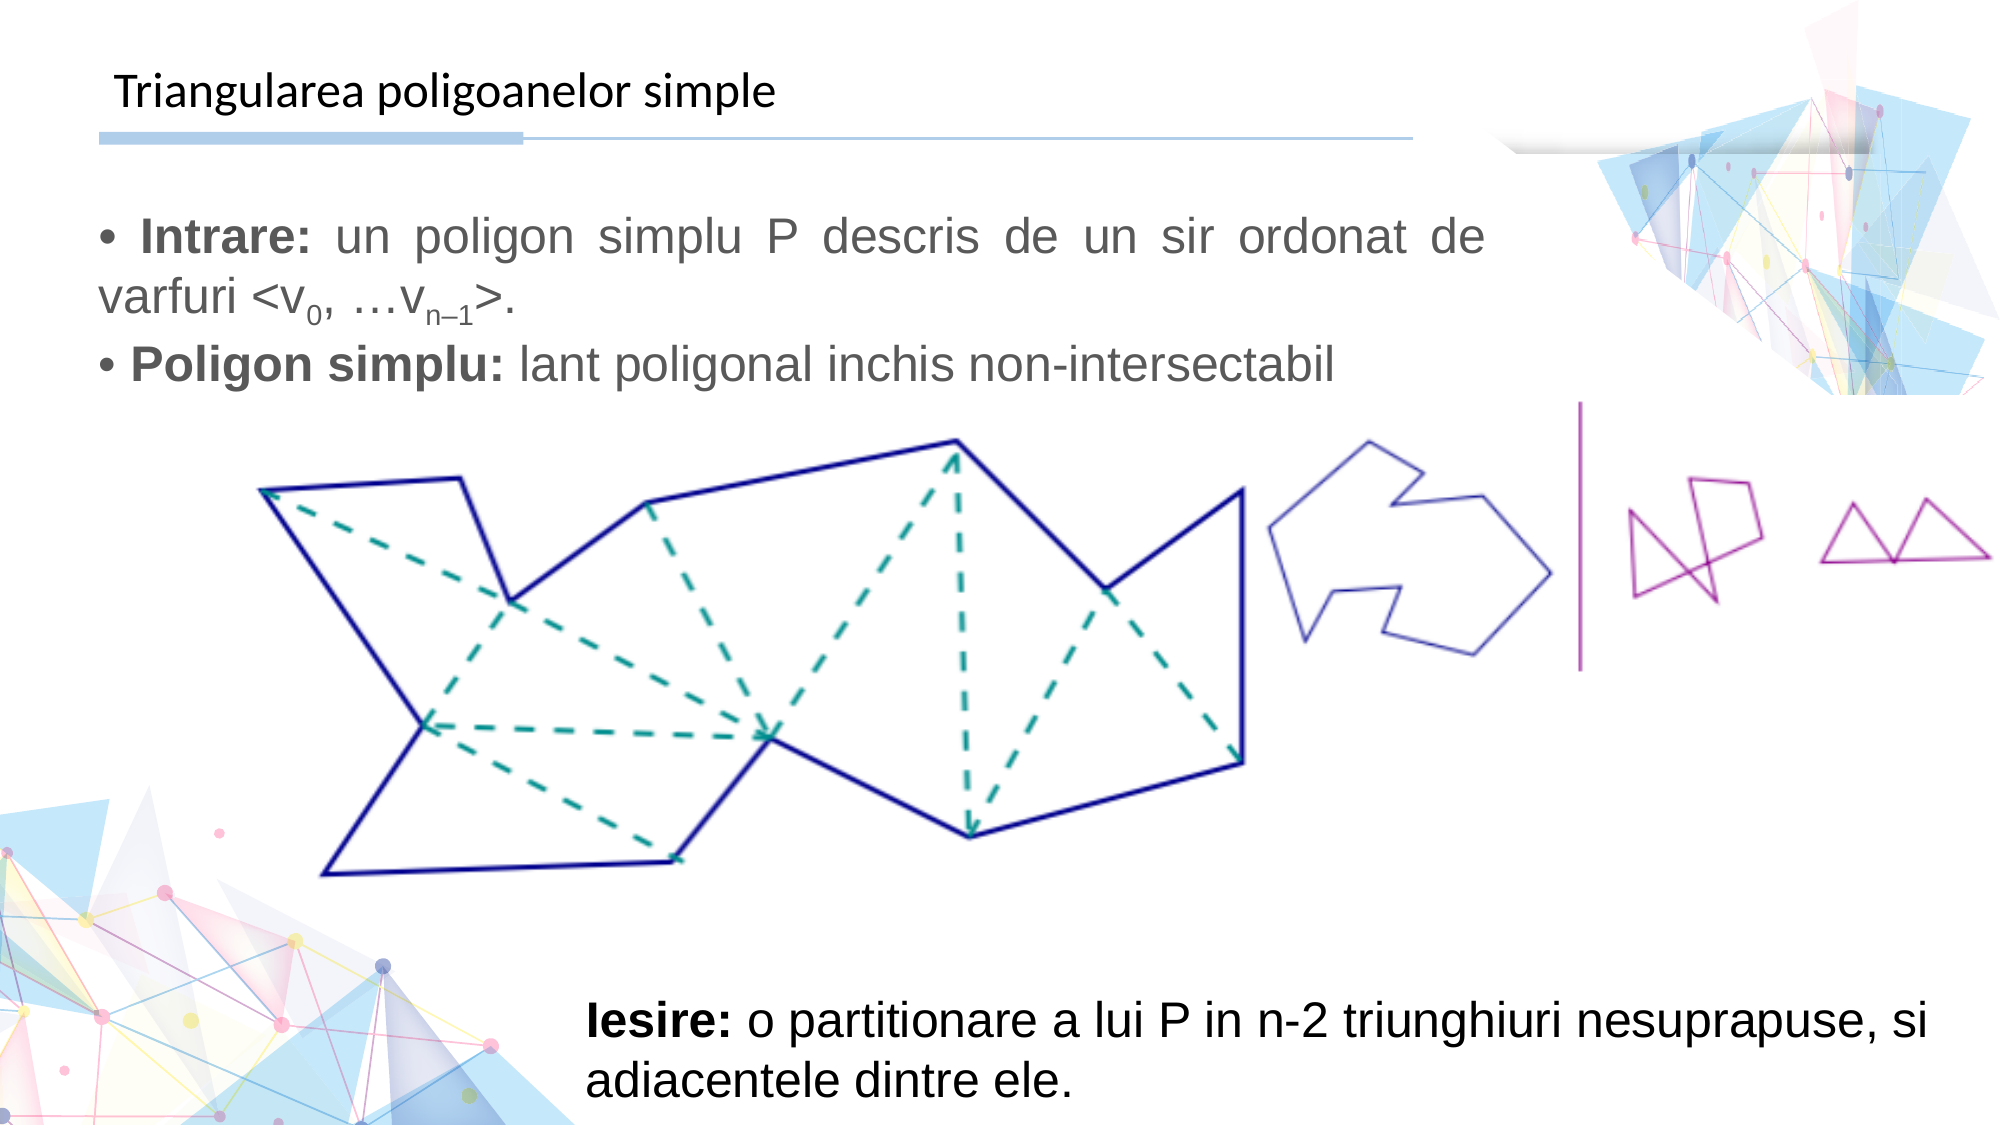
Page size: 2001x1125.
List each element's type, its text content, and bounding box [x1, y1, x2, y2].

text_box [99, 131, 1414, 145]
text_box Triangularea poligoanelor simple [99, 49, 1084, 125]
picture [240, 395, 2001, 891]
text_box Iesire: o partitionare a lui P in n-2 triunghiuri nesuprapuse, si adiacentele dintre ele. [571, 979, 2000, 1115]
text_box • Intrare: un poligon simplu P descris de un sir ordonat de varfuri <v0, …vn–1>. • Poligon simplu: lant poligonal inchis non-intersectabil [99, 196, 1487, 399]
